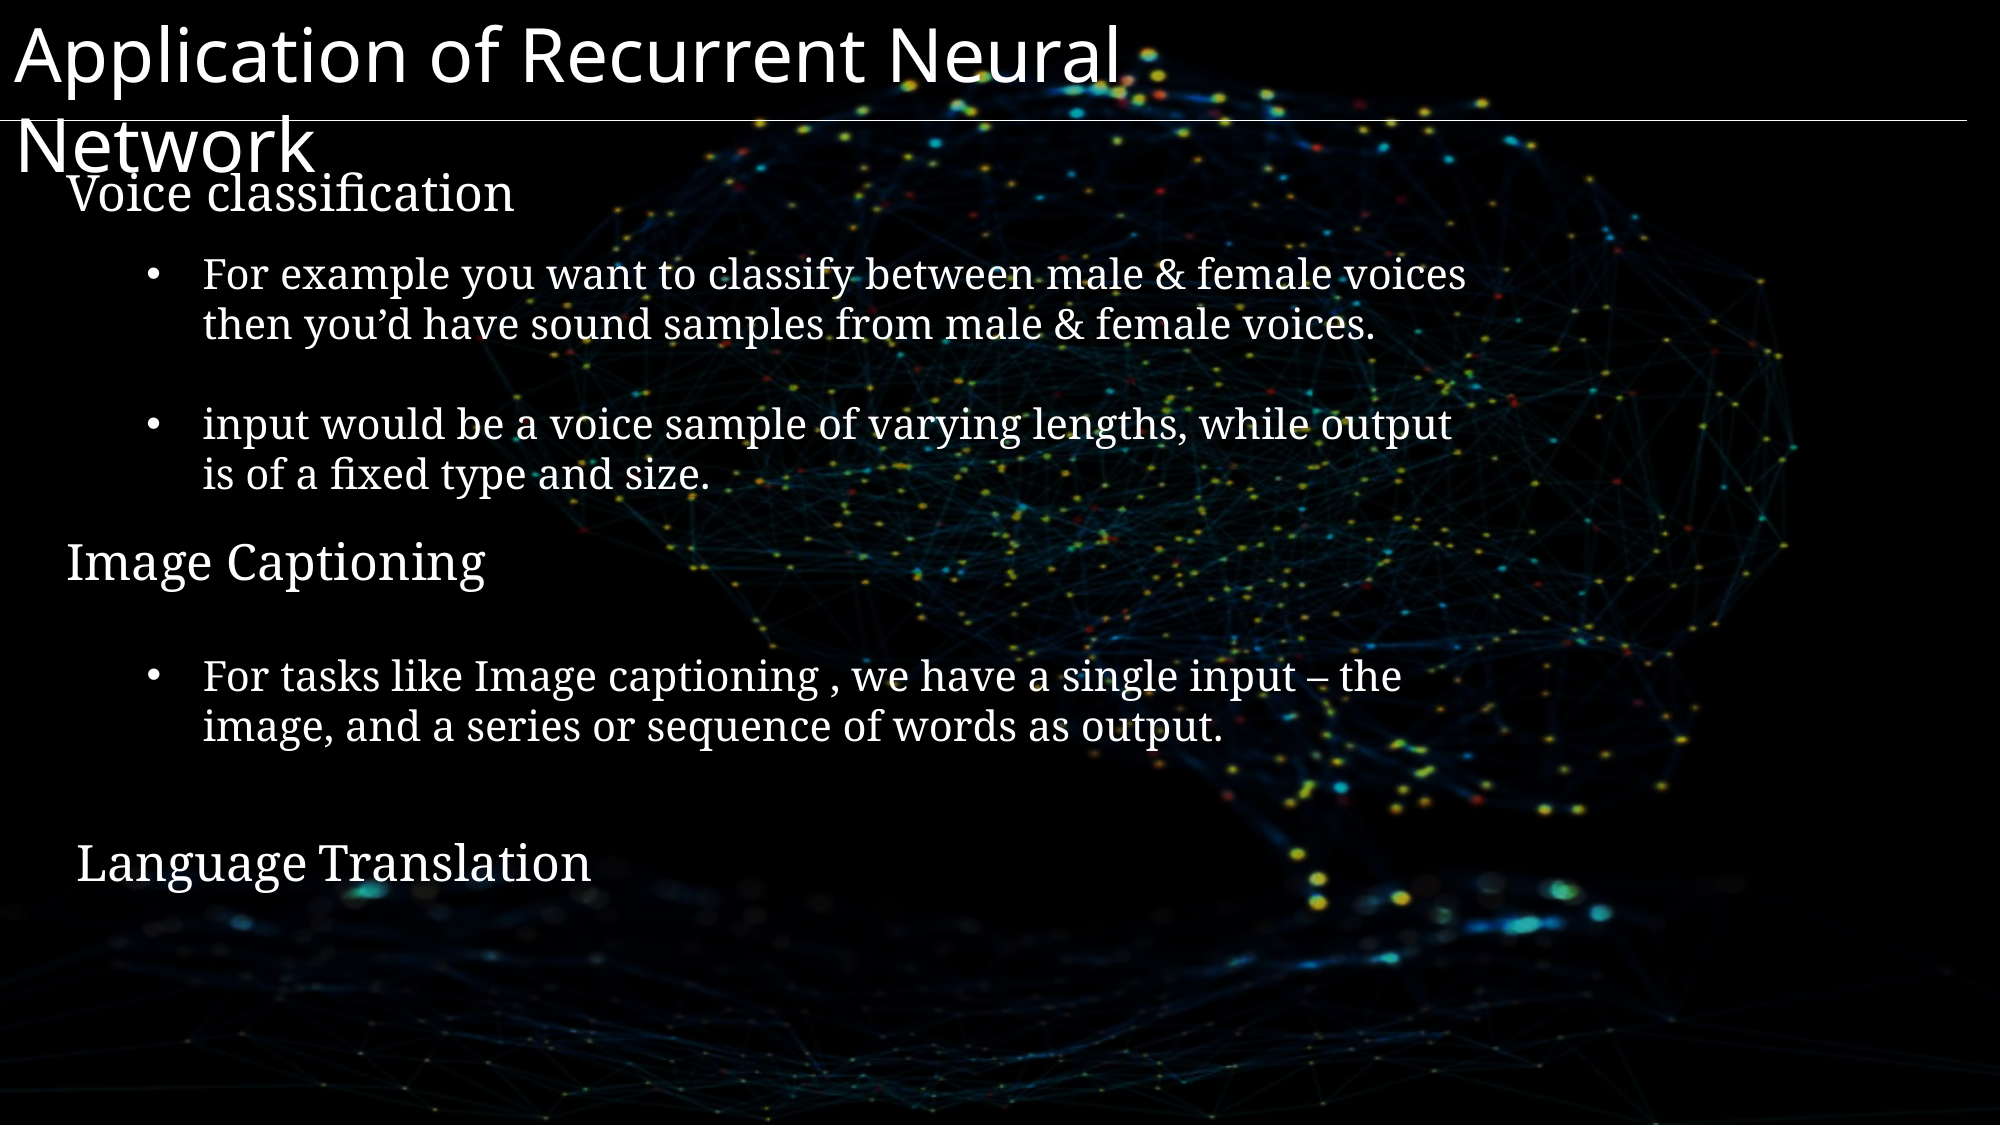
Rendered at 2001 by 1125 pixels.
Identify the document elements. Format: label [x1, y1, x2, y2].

list [0, 0, 2000, 1125]
